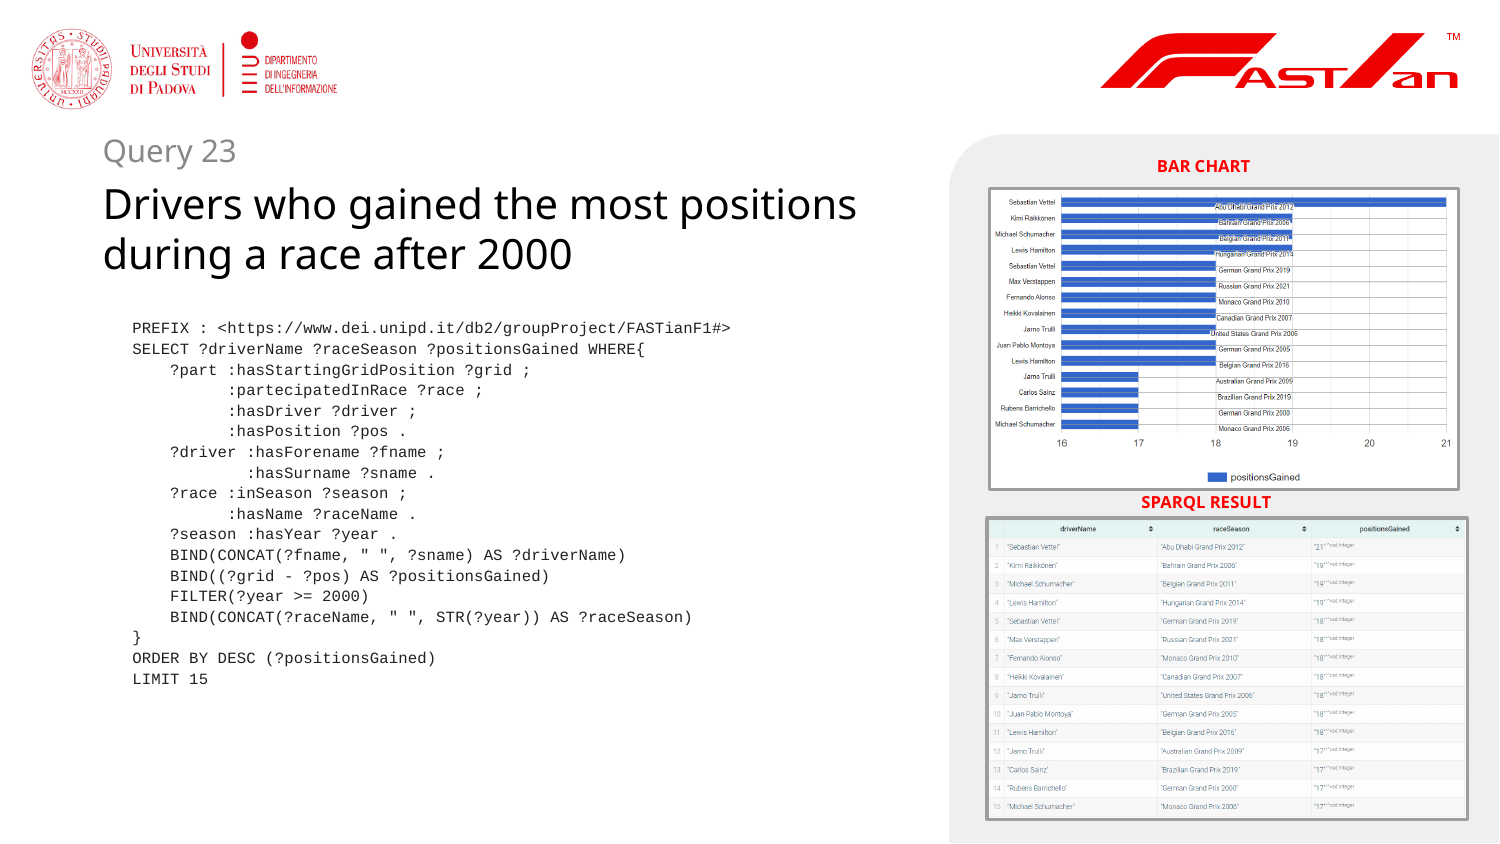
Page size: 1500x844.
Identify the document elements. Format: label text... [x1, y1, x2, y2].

picture [990, 189, 1458, 489]
picture [30, 27, 337, 117]
text_box Query 23 [87, 116, 591, 198]
picture [988, 519, 1467, 818]
text_box [948, 133, 1500, 844]
text_box BAR CHART [1141, 140, 1307, 187]
text_box SPARQL RESULT [1126, 496, 1330, 516]
title Drivers who gained the most positions during a race after 2000 [87, 162, 968, 293]
text_box PREFIX : <https://www.dei.unipd.it/db2/groupProject/FASTianF1#> SELECT ?driverName ?raceSeason ?positionsGained WHERE{ ?part :hasStartingGridPosition ?grid ; :partecipatedInRace ?race ; :hasDriver ?driver ; :hasPosition ?pos . ?driver :hasForename ?fname ; :hasSurname ?sname . ?race :inSeason ?season ; :hasName ?raceName . ?season :hasYear ?year . BIND(CONCAT(?fname, " ", ?sname) AS ?driverName) BIND((?grid - ?pos) AS ?positionsGained) FILTER(?year >= 2000) BIND(CONCAT(?raceName, " ", STR(?year)) AS ?raceSeason) } ORDER BY DESC (?positionsGained) LIMIT 15 [117, 301, 928, 600]
picture [1100, 33, 1460, 88]
